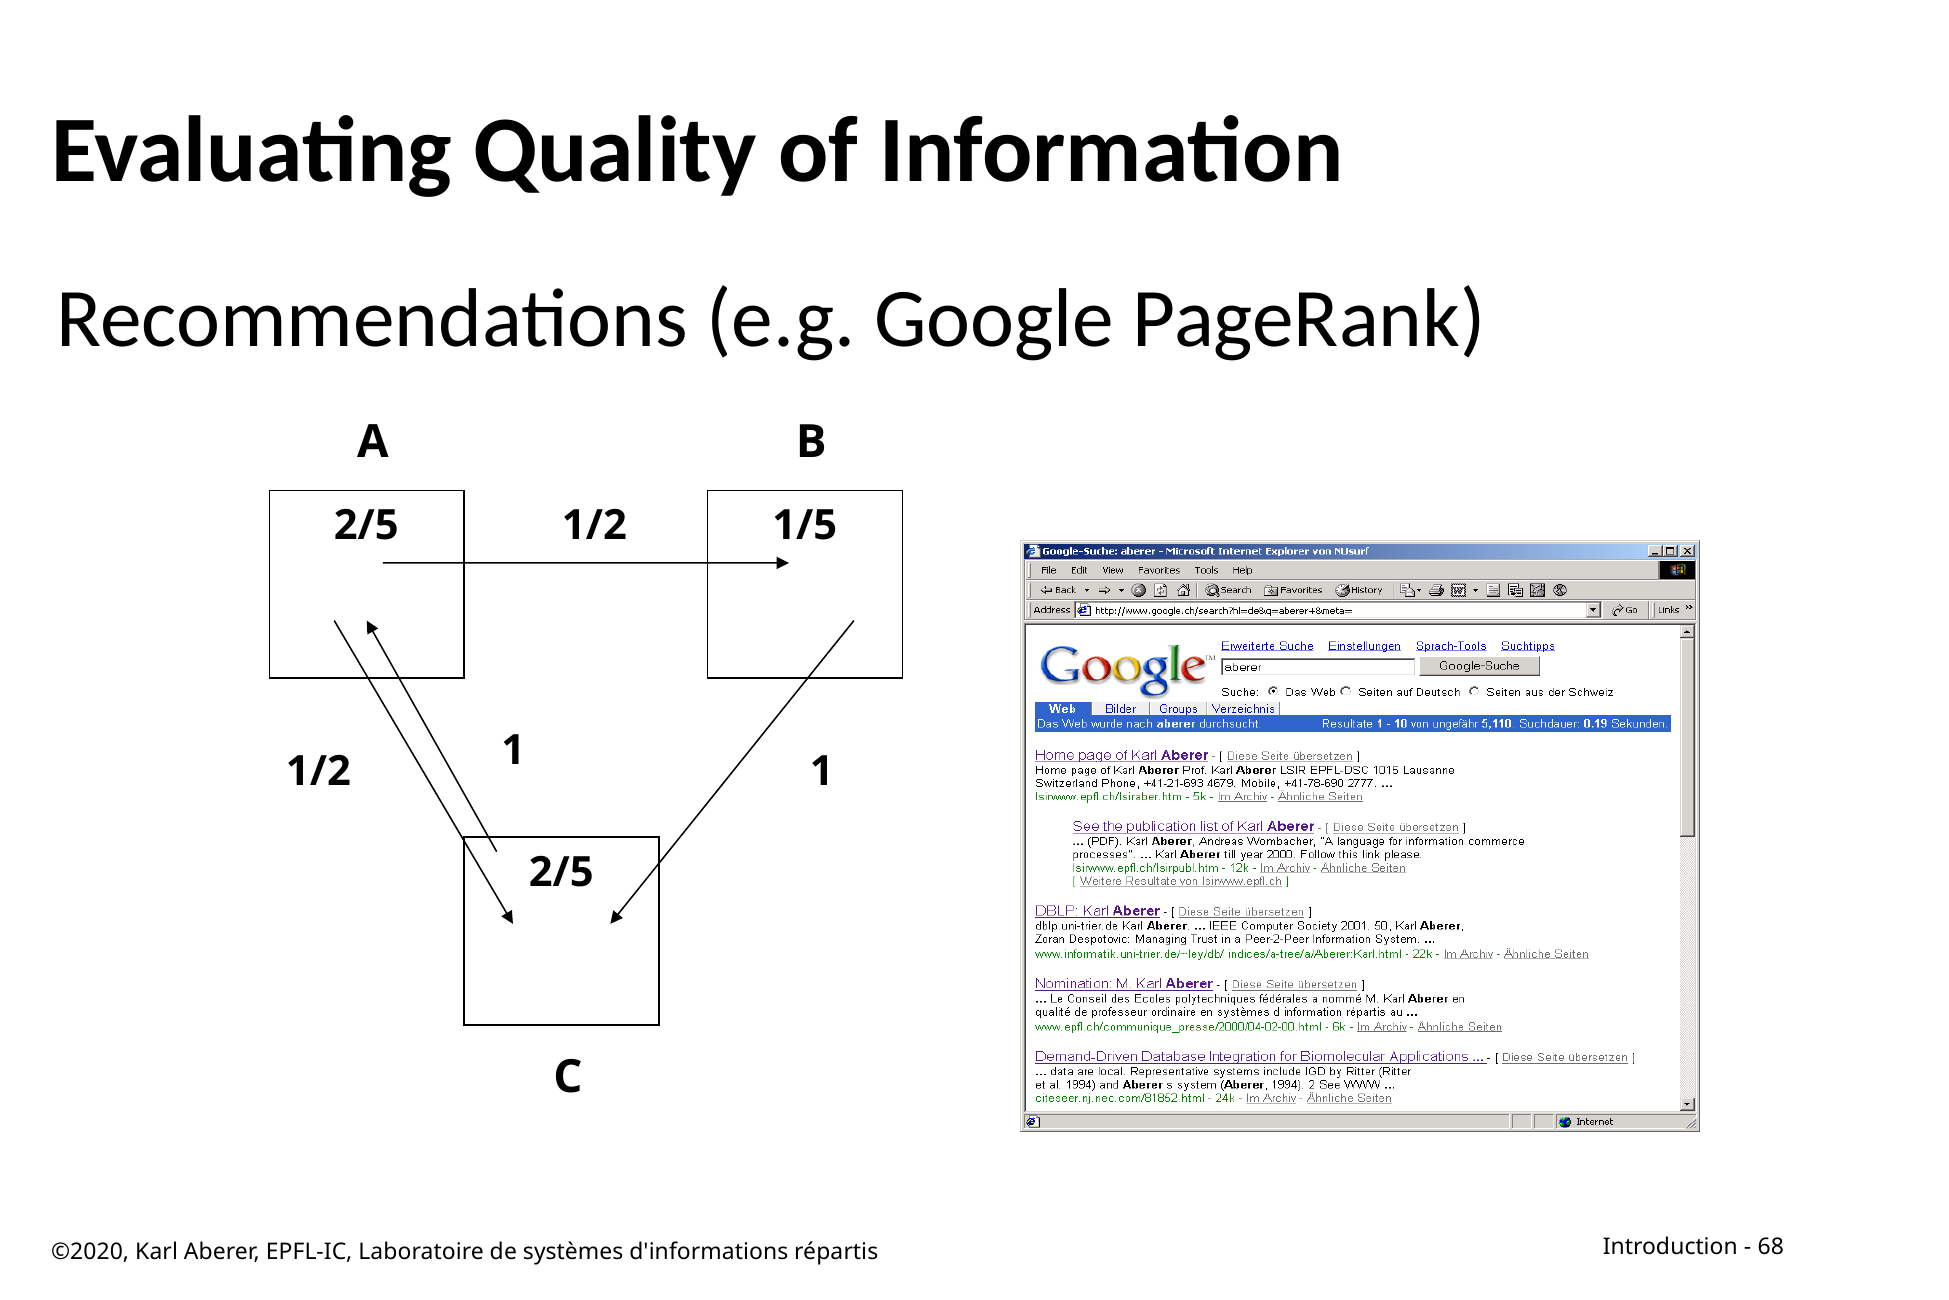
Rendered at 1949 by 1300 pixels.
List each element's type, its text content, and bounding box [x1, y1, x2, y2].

footer ©2020, Karl Aberer, EPFL-IC, Laboratoire de systèmes d'informations répartis [32, 1227, 1284, 1271]
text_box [258, 403, 903, 1111]
picture [1020, 540, 1700, 1132]
title Evaluating Quality of Information [32, 57, 1803, 232]
list Recommendations (e.g. Google PageRank) [37, 253, 1809, 1208]
